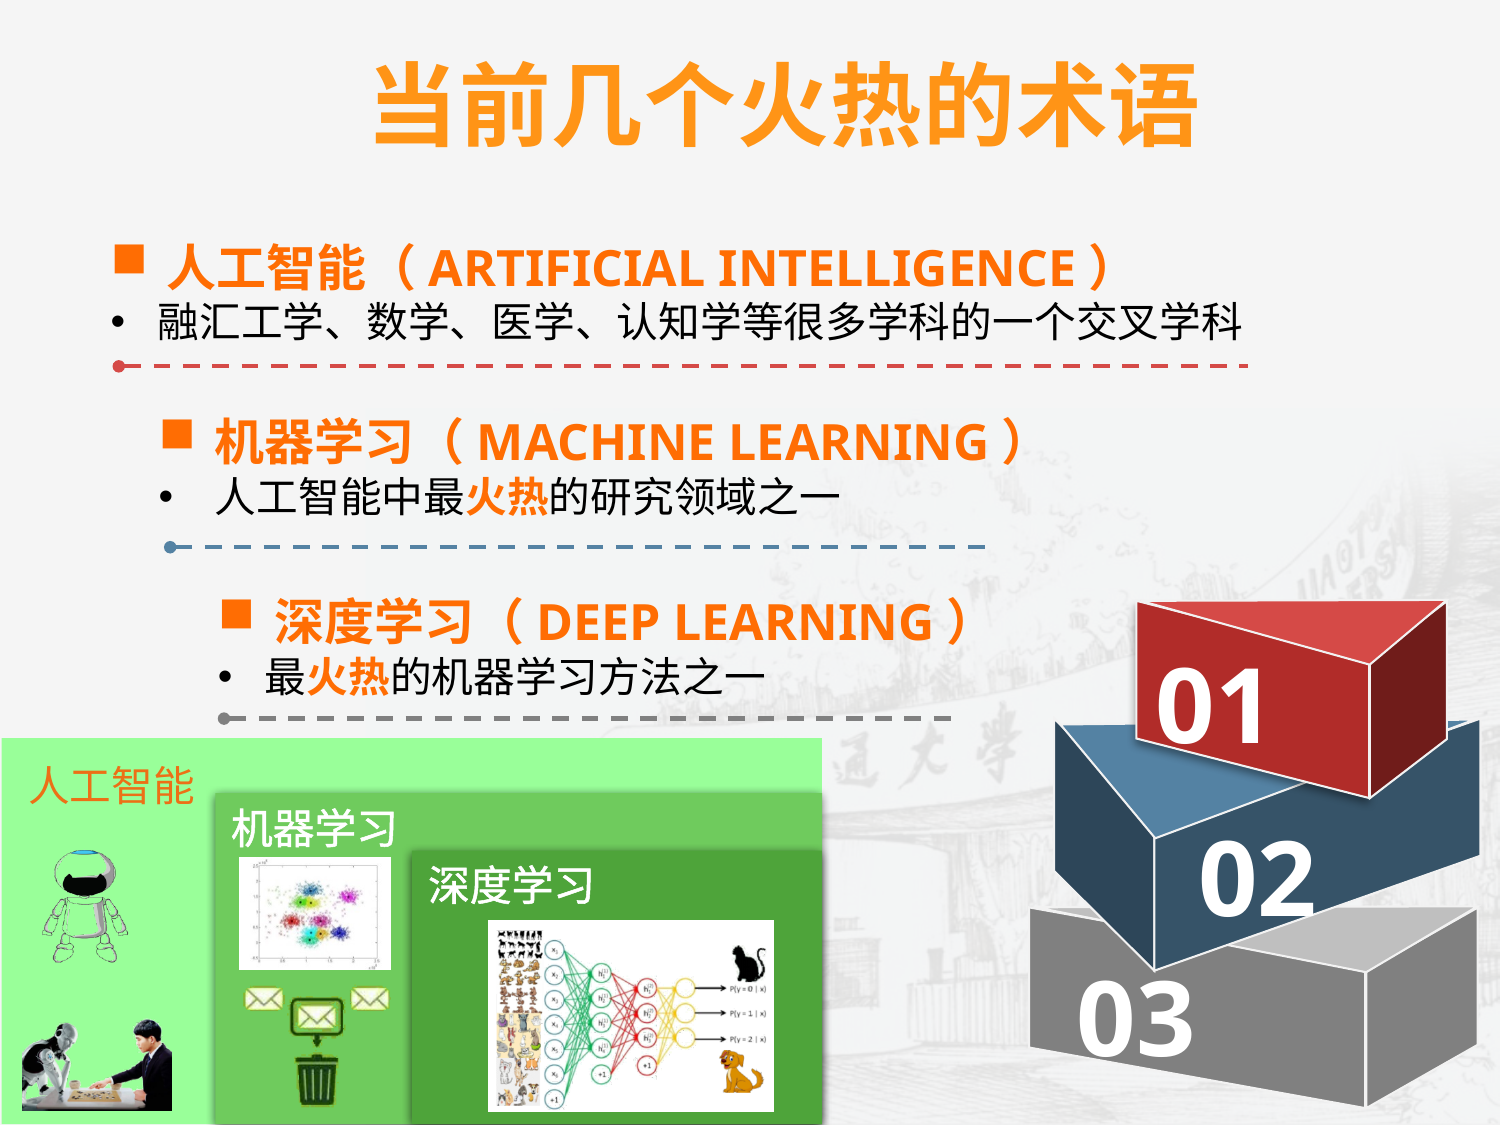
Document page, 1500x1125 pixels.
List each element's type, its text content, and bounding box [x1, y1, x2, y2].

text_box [1029, 906, 1478, 1109]
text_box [1136, 599, 1447, 799]
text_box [1054, 718, 1481, 971]
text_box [1, 738, 823, 1125]
text_box 人工智能（Artificial Intelligence） 融汇工学、数学、医学、认知学等很多学科的一个交叉学科 [95, 228, 1278, 354]
text_box 深度学习（Deep Learning） 最火热的机器学习方法之一 [203, 583, 1012, 709]
text_box 当前几个火热的术语 [351, 40, 1216, 165]
text_box 机器学习（Machine Learning） 人工智能中最火热的研究领域之一 [143, 403, 1098, 529]
